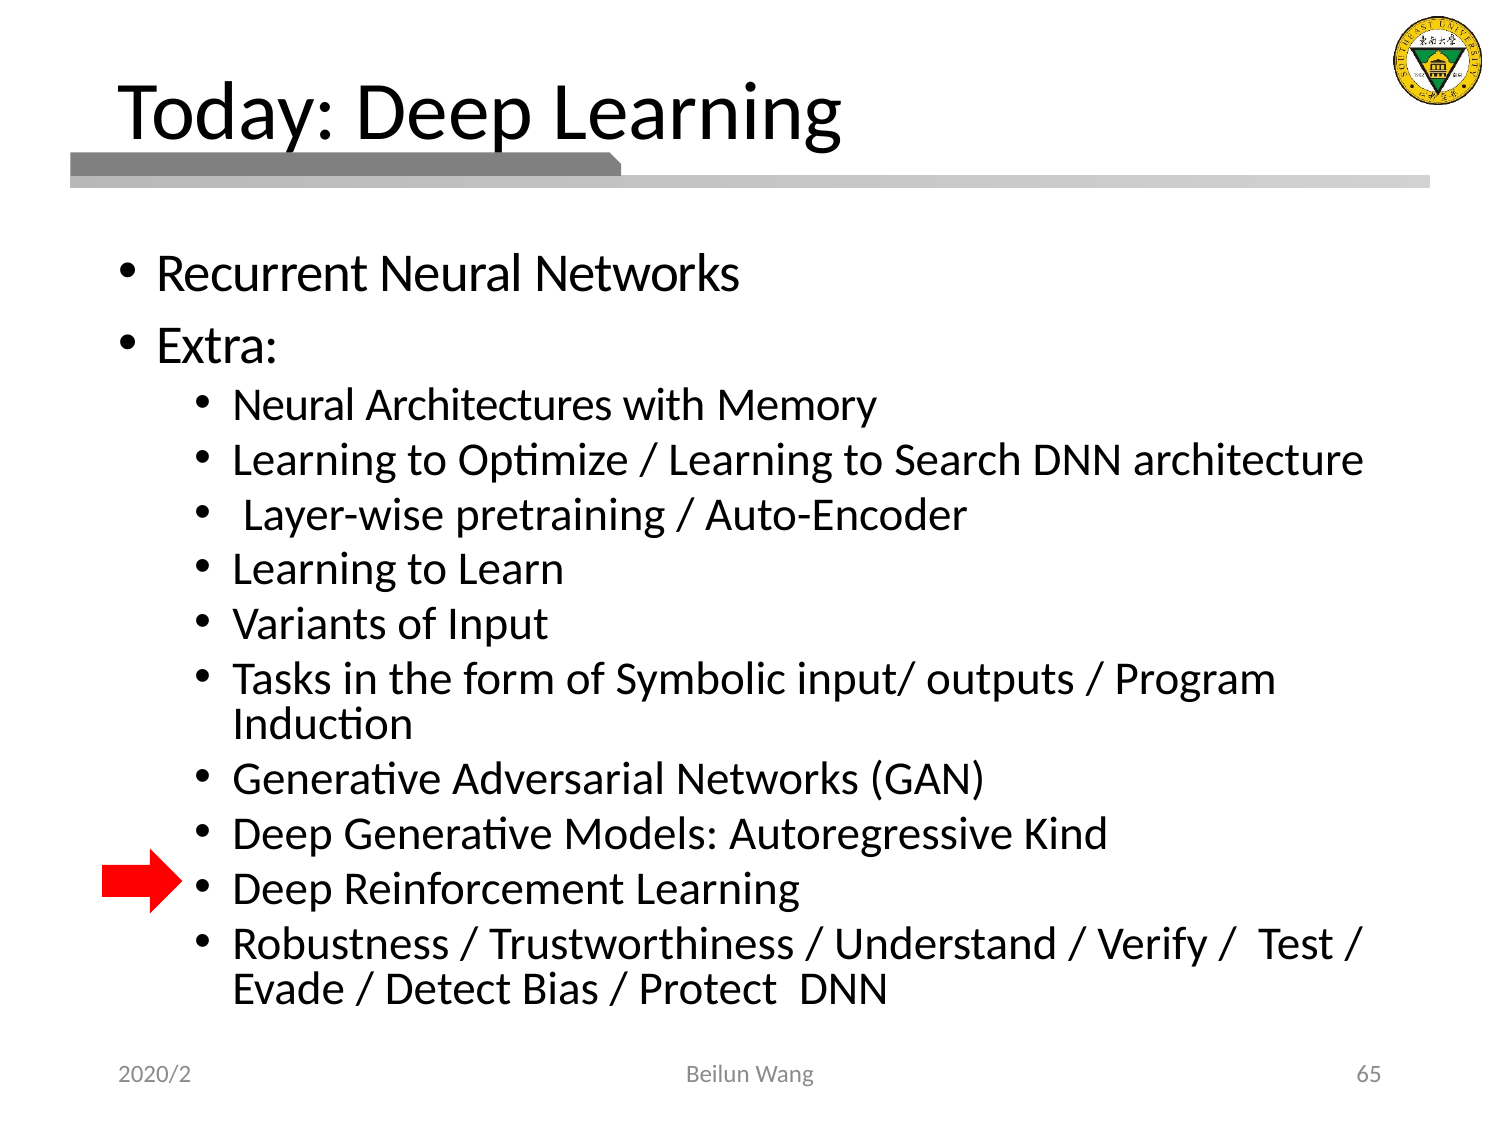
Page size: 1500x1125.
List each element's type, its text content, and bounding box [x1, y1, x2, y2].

title Today: Deep Learning [103, 59, 1361, 156]
picture [1393, 16, 1482, 105]
slide_number 2020/2 [103, 1042, 441, 1103]
list Recurrent Neural Networks Extra: Neural Architectures with Memory Learning to Optimize / Learning to Search DNN architecture Layer-wise pretraining / Auto-Encoder Learning to Learn Variants of Input Tasks in the form of Symbolic input/ outputs / Program Induction Generative Adversarial Networks (GAN) Deep Generative Models: Autoregressive Kind Deep Reinforcement Learning Robustness / Trustworthiness / Understand / Verify / Test / Evade / Detect Bias / Protect DNN [103, 242, 1397, 1022]
text_box [102, 848, 183, 914]
footer Beilun Wang [496, 1042, 1004, 1103]
slide_number 65 [1059, 1042, 1397, 1103]
